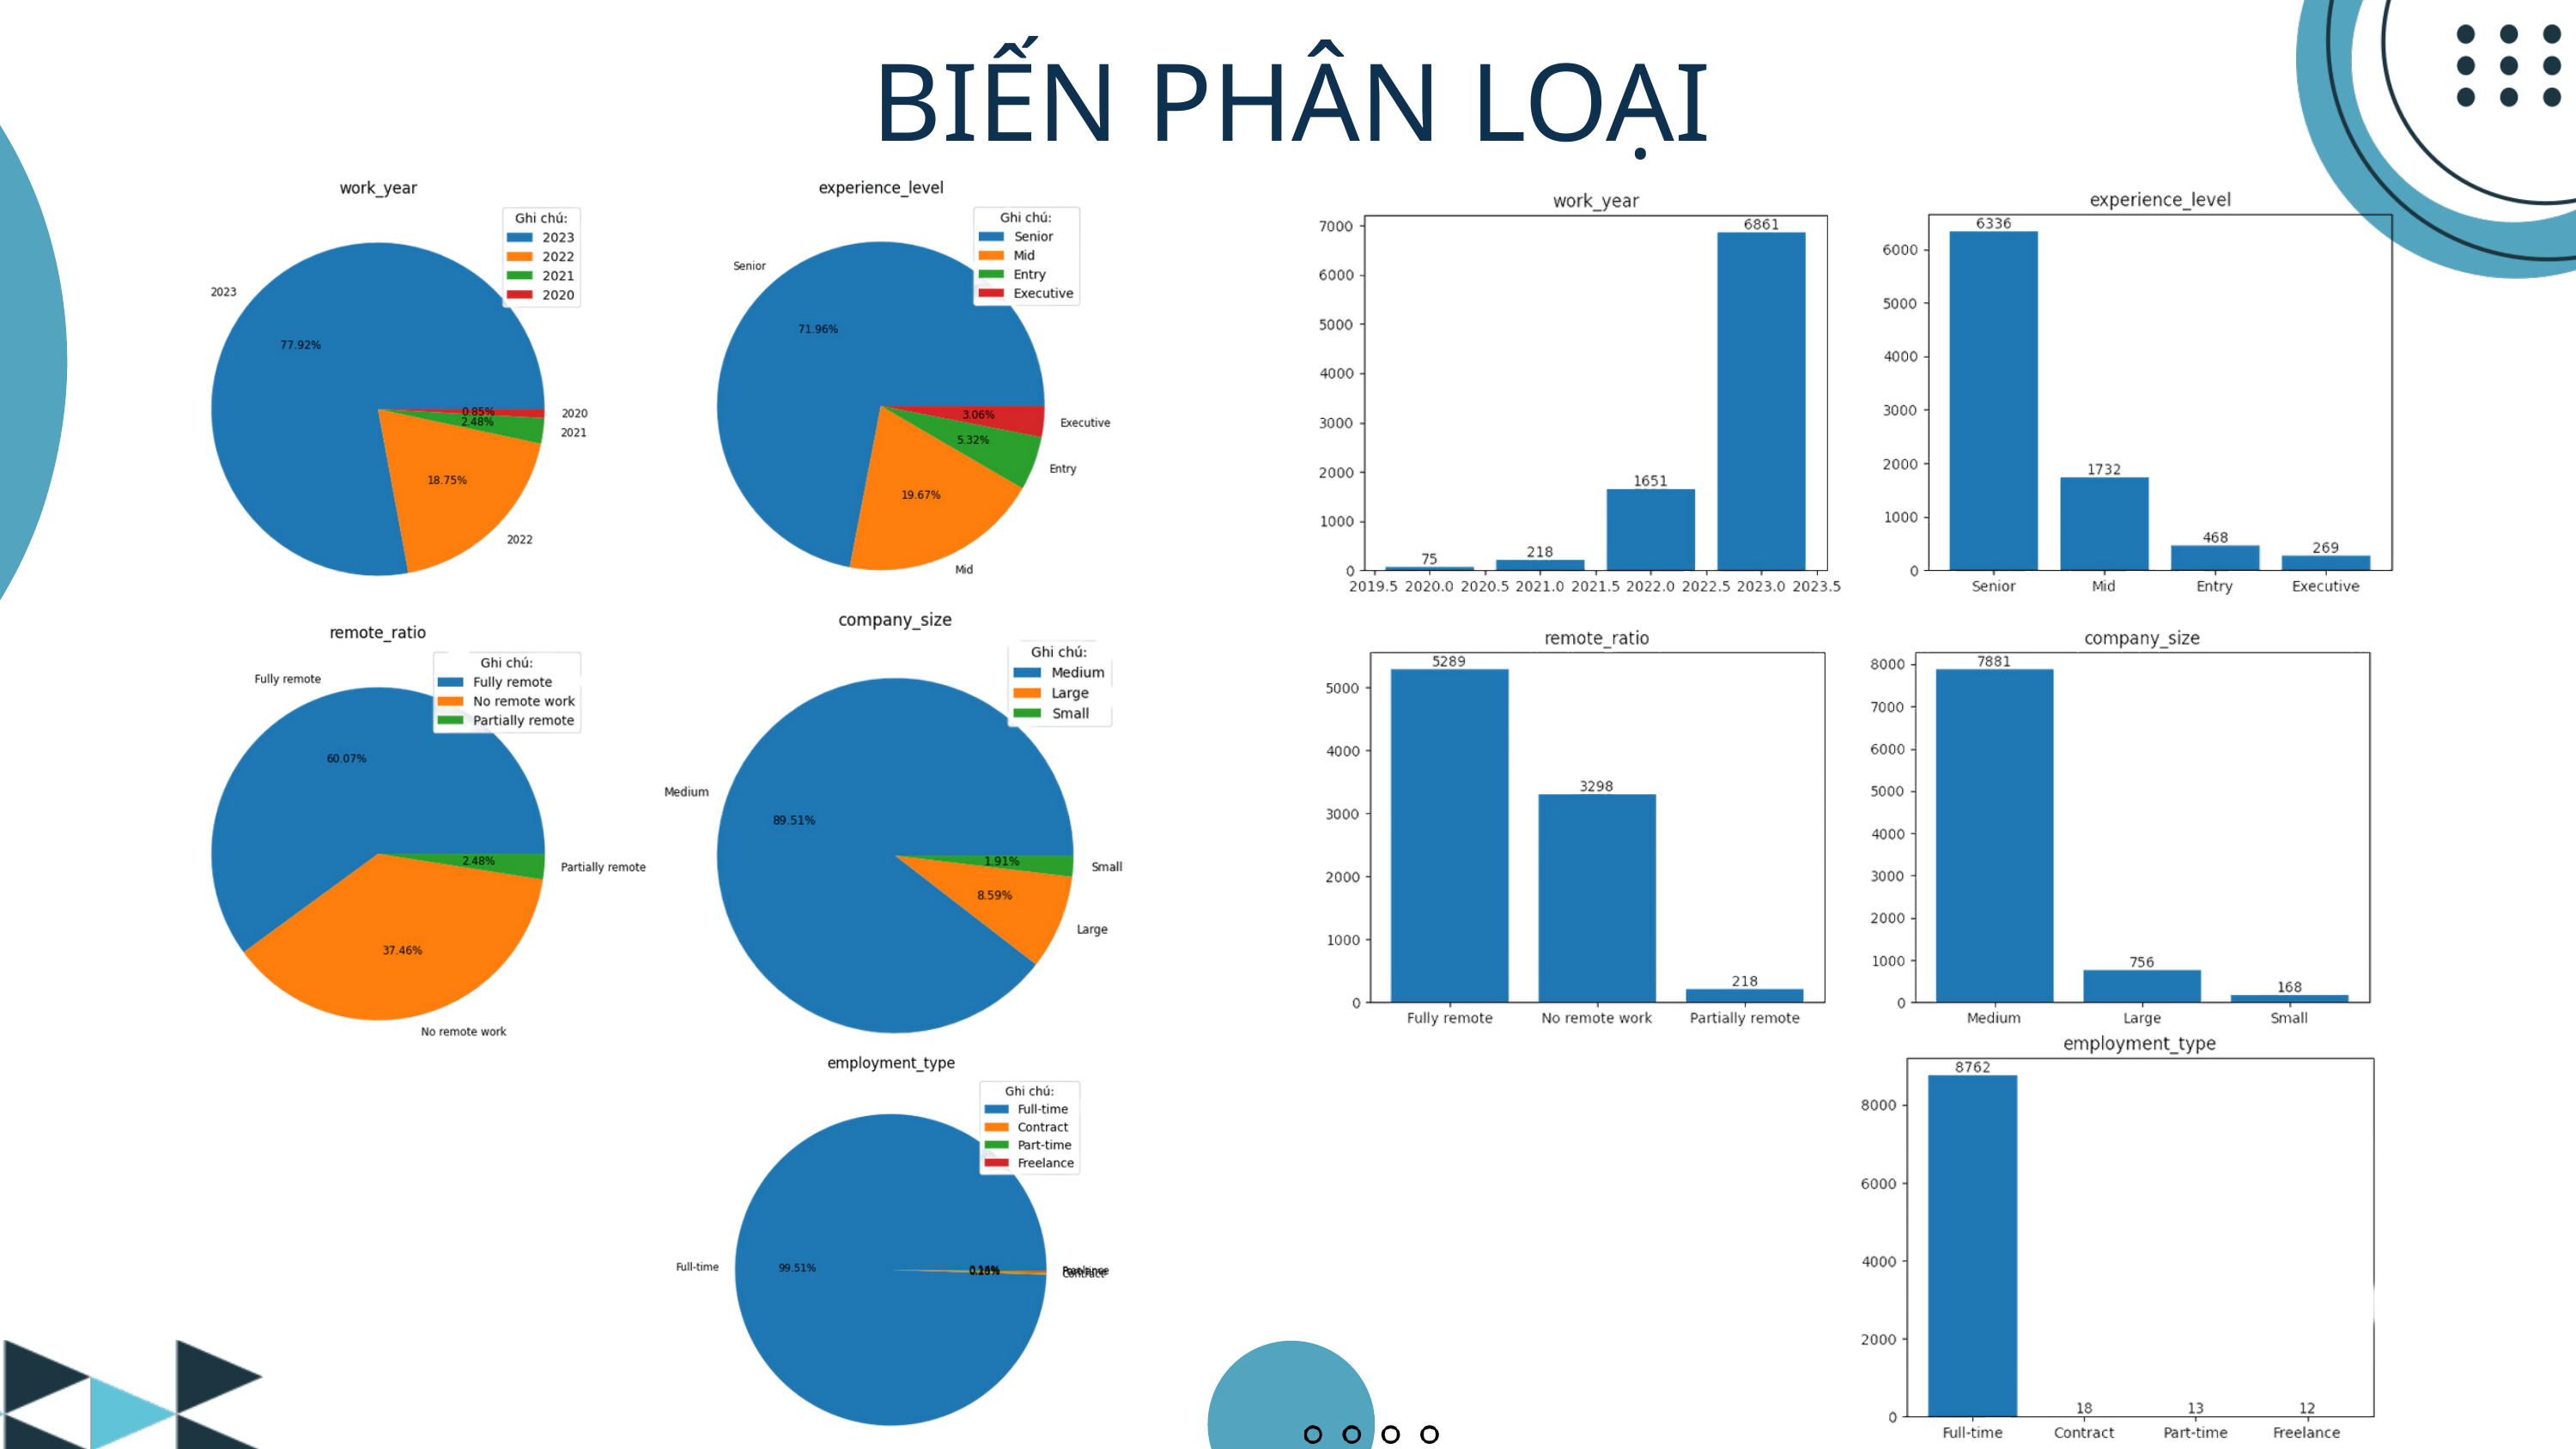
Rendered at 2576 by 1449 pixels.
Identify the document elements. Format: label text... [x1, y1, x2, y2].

text_box [1379, 1424, 1446, 1449]
text_box [1828, 1028, 2383, 1449]
text_box [647, 1052, 1118, 1449]
text_box [0, 1340, 264, 1449]
text_box [1309, 183, 1856, 609]
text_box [0, 120, 283, 603]
text_box [161, 563, 654, 1071]
text_box [286, 172, 595, 563]
text_box [647, 172, 1127, 619]
text_box [1864, 183, 2409, 609]
text_box [658, 601, 1208, 1071]
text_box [1207, 1340, 1376, 1449]
text_box [1315, 619, 2438, 1028]
text_box BIẾN PHÂN LOẠI [652, 55, 1932, 163]
text_box [2265, 0, 2576, 310]
